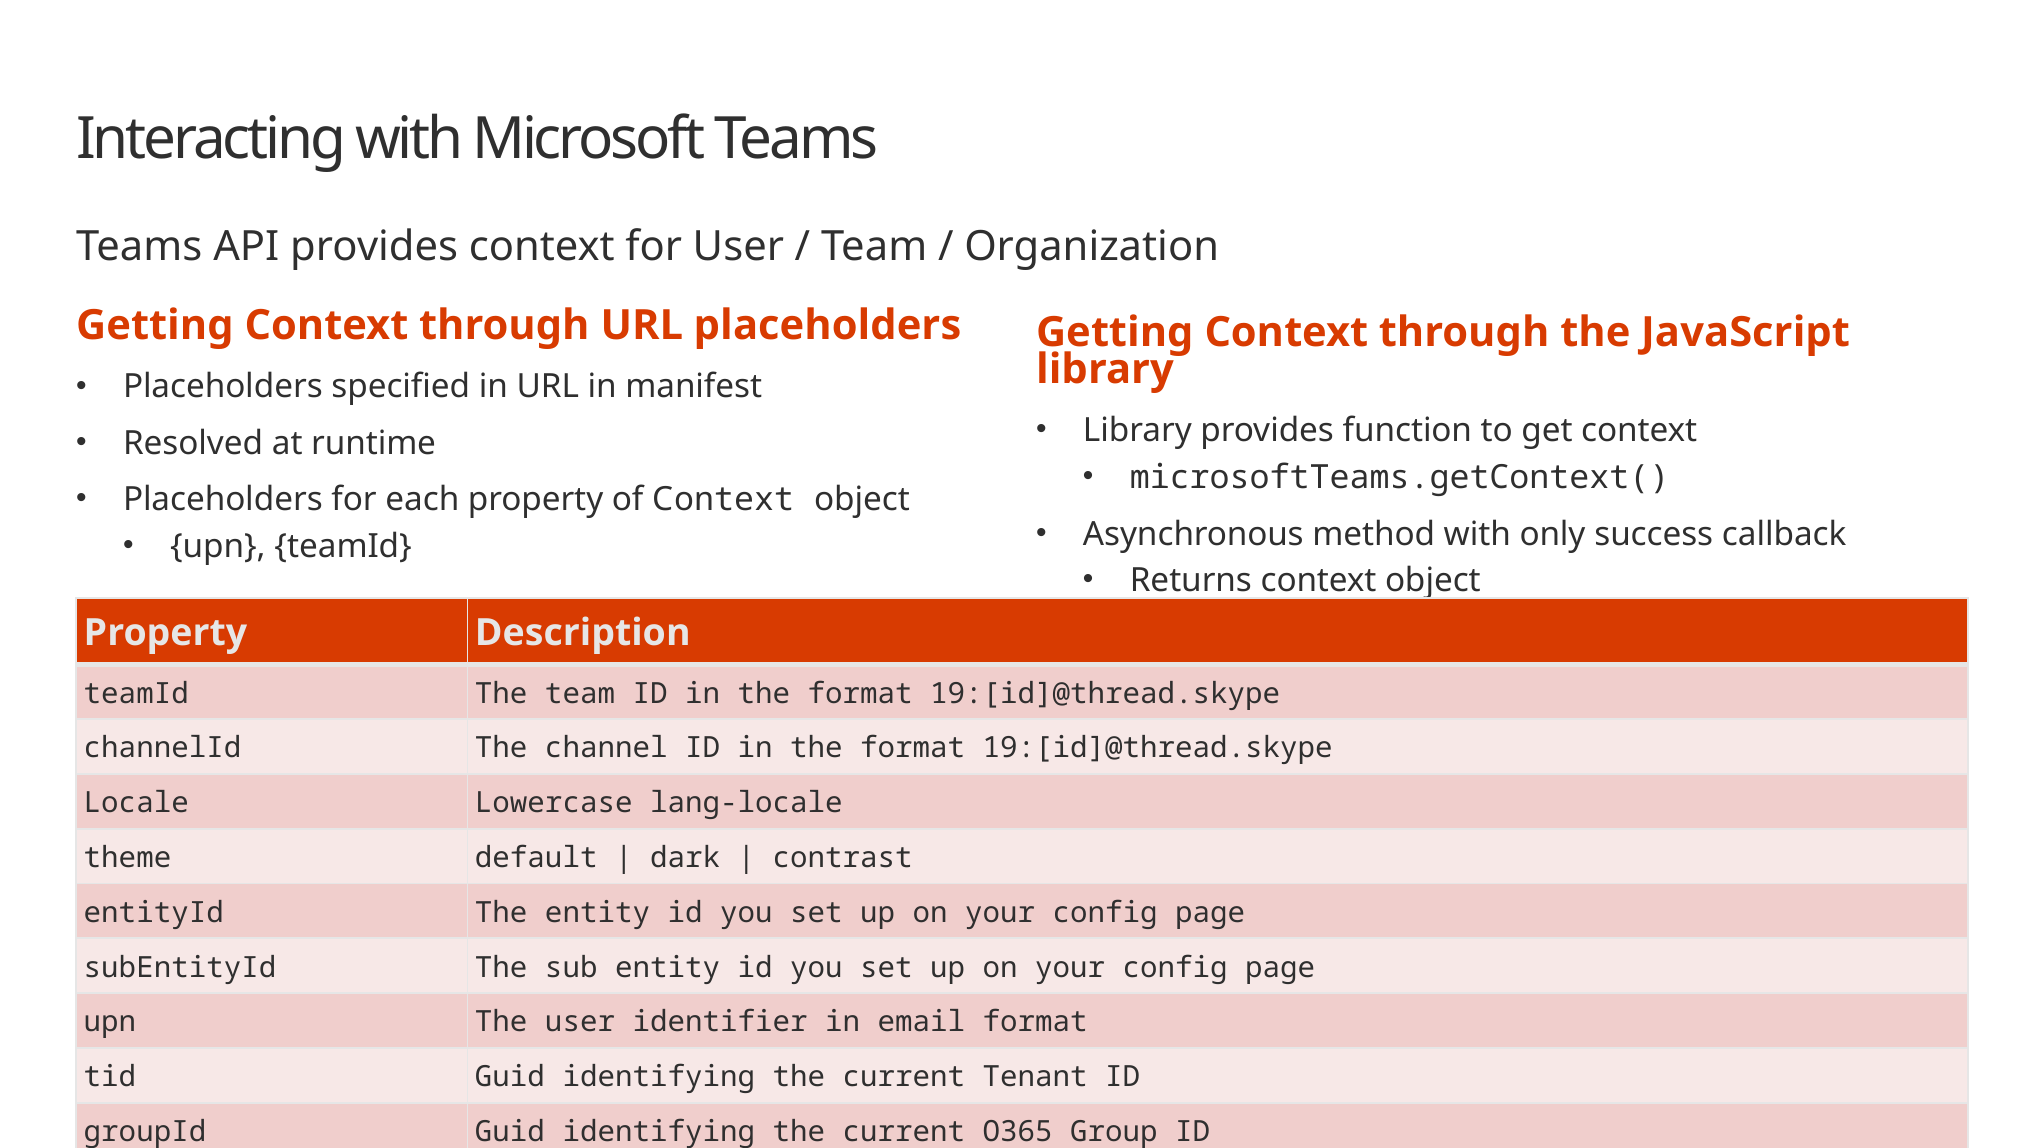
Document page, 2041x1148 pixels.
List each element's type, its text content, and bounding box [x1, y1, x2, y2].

list Getting Context through the JavaScript library Library provides function to get context microsoftTeams.getContext() Asynchronous method with only success callback Returns context object [1036, 317, 1950, 566]
table_cell Guid identifying the current O365 Group ID [468, 1104, 1967, 1148]
table_cell The sub entity id you set up on your config page [468, 939, 1967, 992]
table_cell subEntityId [77, 939, 467, 992]
table_cell The channel ID in the format 19:[id]@thread.skype [468, 720, 1967, 773]
title Interacting with Microsoft Teams [76, 103, 1969, 172]
table_cell The entity id you set up on your config page [468, 884, 1967, 937]
table_cell Locale [77, 775, 467, 828]
table_cell channelId [77, 720, 467, 773]
list Teams API provides context for User / Team / Organization [76, 218, 1969, 270]
table_cell entityId [77, 884, 467, 937]
table_cell Guid identifying the current Tenant ID [468, 1049, 1967, 1102]
table_cell Lowercase lang-locale [468, 775, 1967, 828]
table_header Property [77, 599, 467, 662]
table_cell tid [77, 1049, 467, 1102]
list Getting Context through URL placeholders Placeholders specified in URL in manifest Resolved at runtime Placeholders for each property of Context object {upn}, {teamId} [76, 310, 1002, 576]
table_cell The user identifier in email format [468, 994, 1967, 1047]
table_cell groupId [77, 1104, 467, 1148]
table_cell upn [77, 994, 467, 1047]
table_cell theme [77, 830, 467, 883]
table_header Description [468, 599, 1967, 662]
table_cell default | dark | contrast [468, 830, 1967, 883]
table_cell The team ID in the format 19:[id]@thread.skype [468, 667, 1967, 718]
table_cell teamId [77, 667, 467, 718]
